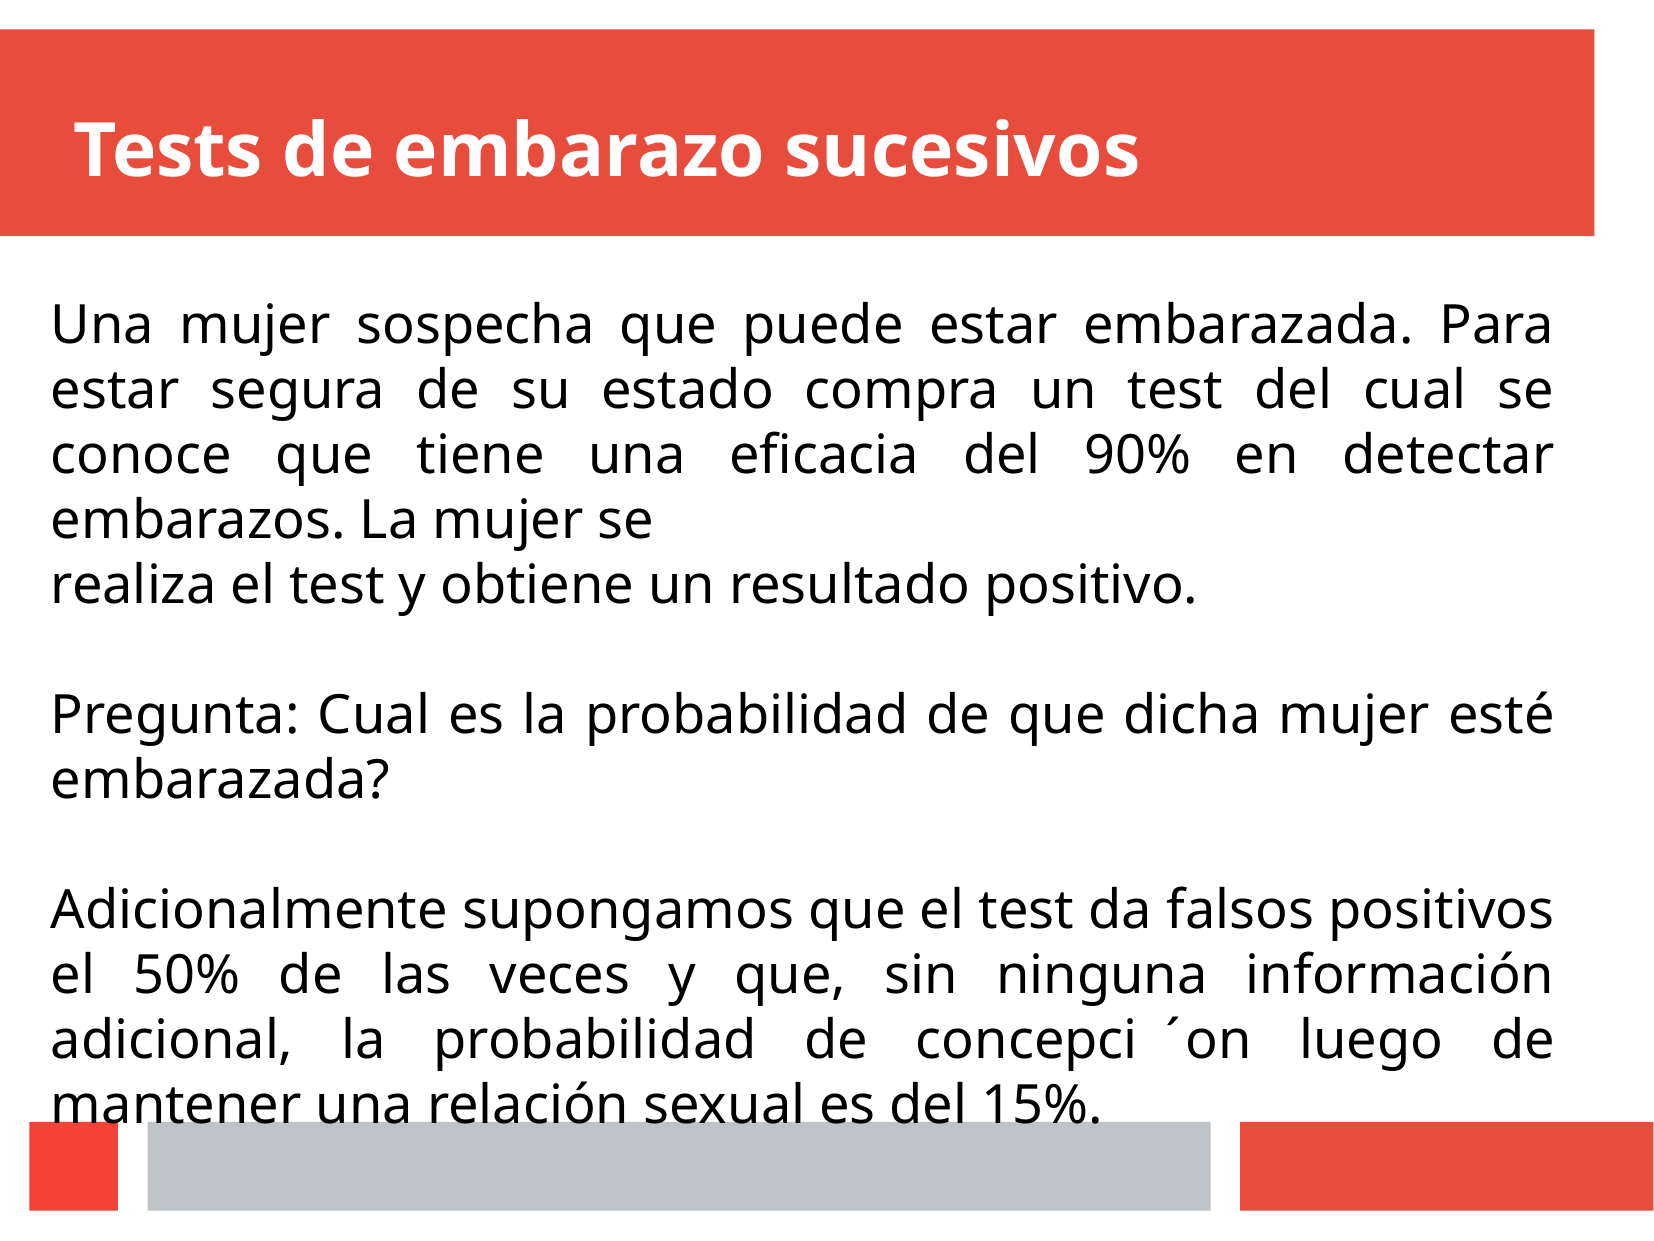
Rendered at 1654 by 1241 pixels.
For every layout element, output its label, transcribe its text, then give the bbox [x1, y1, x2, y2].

title Tests de embarazo sucesivos [59, 59, 1595, 207]
text_box Una mujer sospecha que puede estar embarazada. Para estar segura de su estado compra un test del cual se conoce que tiene una eficacia del 90% en detectar embarazos. La mujer se realiza el test y obtiene un resultado positivo. Pregunta: Cual es la probabilidad de que dicha mujer esté embarazada? Adicionalmente supongamos que el test da falsos positivos el 50% de las veces y que, sin ninguna información adicional, la probabilidad de concepci ́on luego de mantener una relación sexual es del 15%. [35, 209, 1572, 1051]
